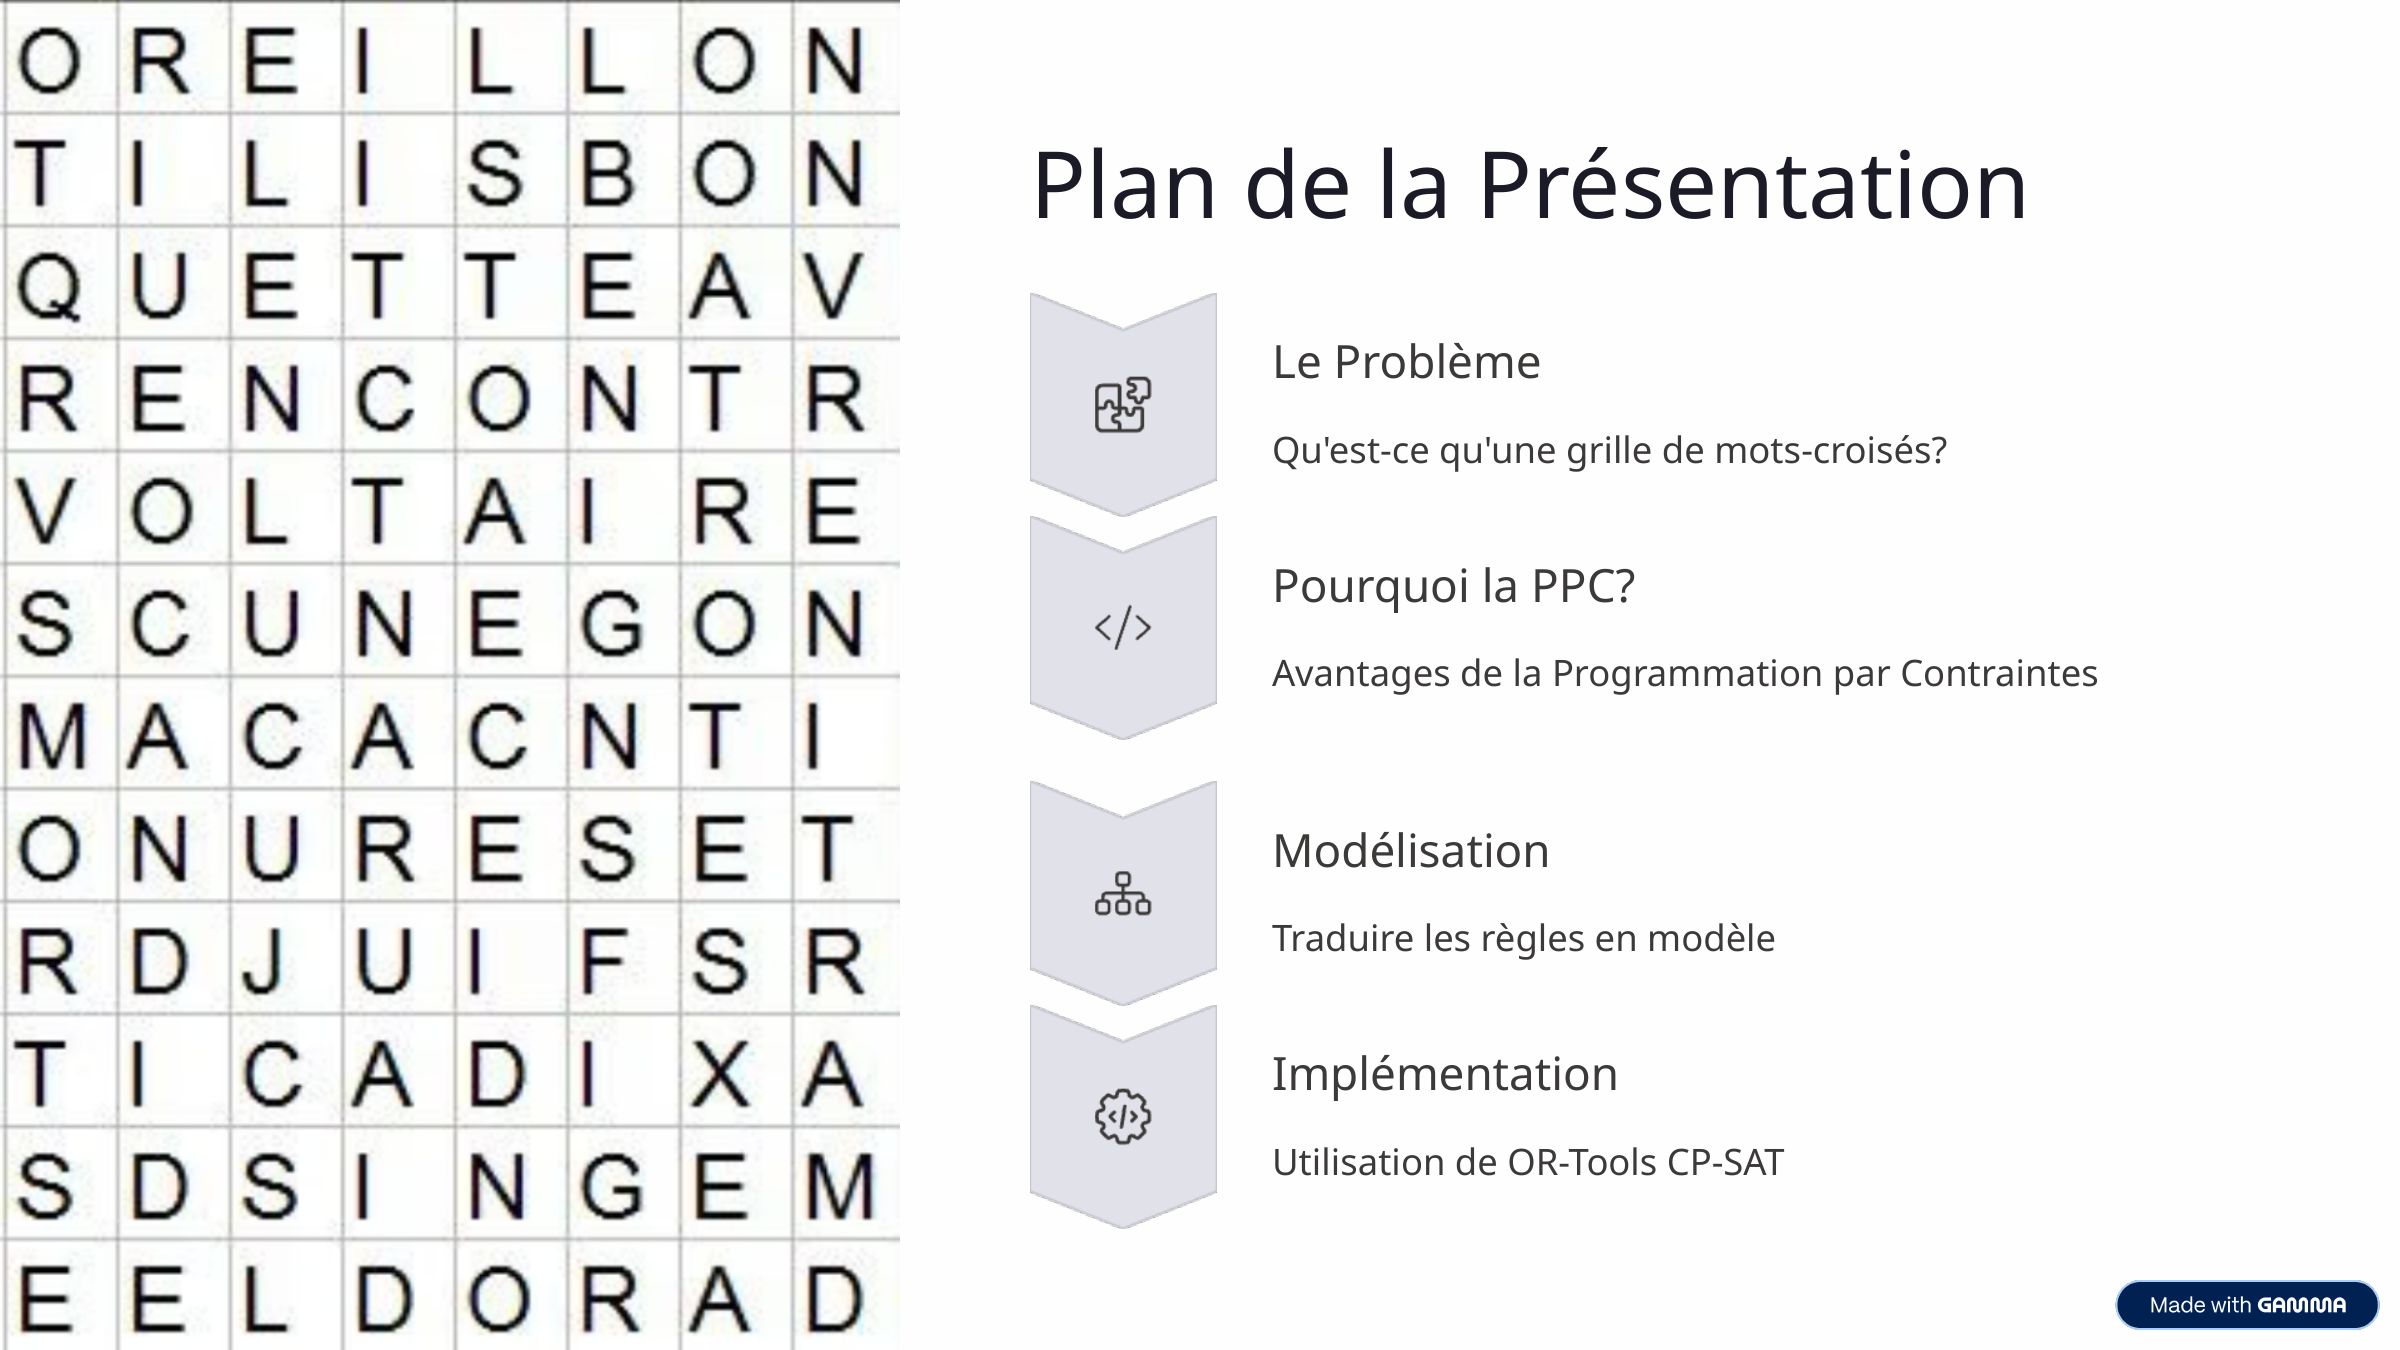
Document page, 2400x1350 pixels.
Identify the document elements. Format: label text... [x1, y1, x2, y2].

text_box Modélisation [1271, 819, 1738, 878]
text_box Pourquoi la PPC? [1271, 553, 1738, 613]
picture [0, 0, 900, 1350]
picture [1030, 781, 1217, 1229]
picture [2106, 1271, 2389, 1339]
text_box Plan de la Présentation [1030, 121, 2018, 238]
text_box Utilisation de OR-Tools CP-SAT [1272, 1122, 2270, 1183]
text_box Le Problème [1271, 330, 1738, 389]
picture [1030, 293, 1217, 740]
text_box Implémentation [1271, 1042, 1738, 1101]
text_box Qu'est-ce qu'une grille de mots-croisés? [1272, 411, 2270, 471]
text_box Traduire les règles en modèle [1272, 899, 2270, 959]
text_box Avantages de la Programmation par Contraintes [1272, 634, 2270, 694]
